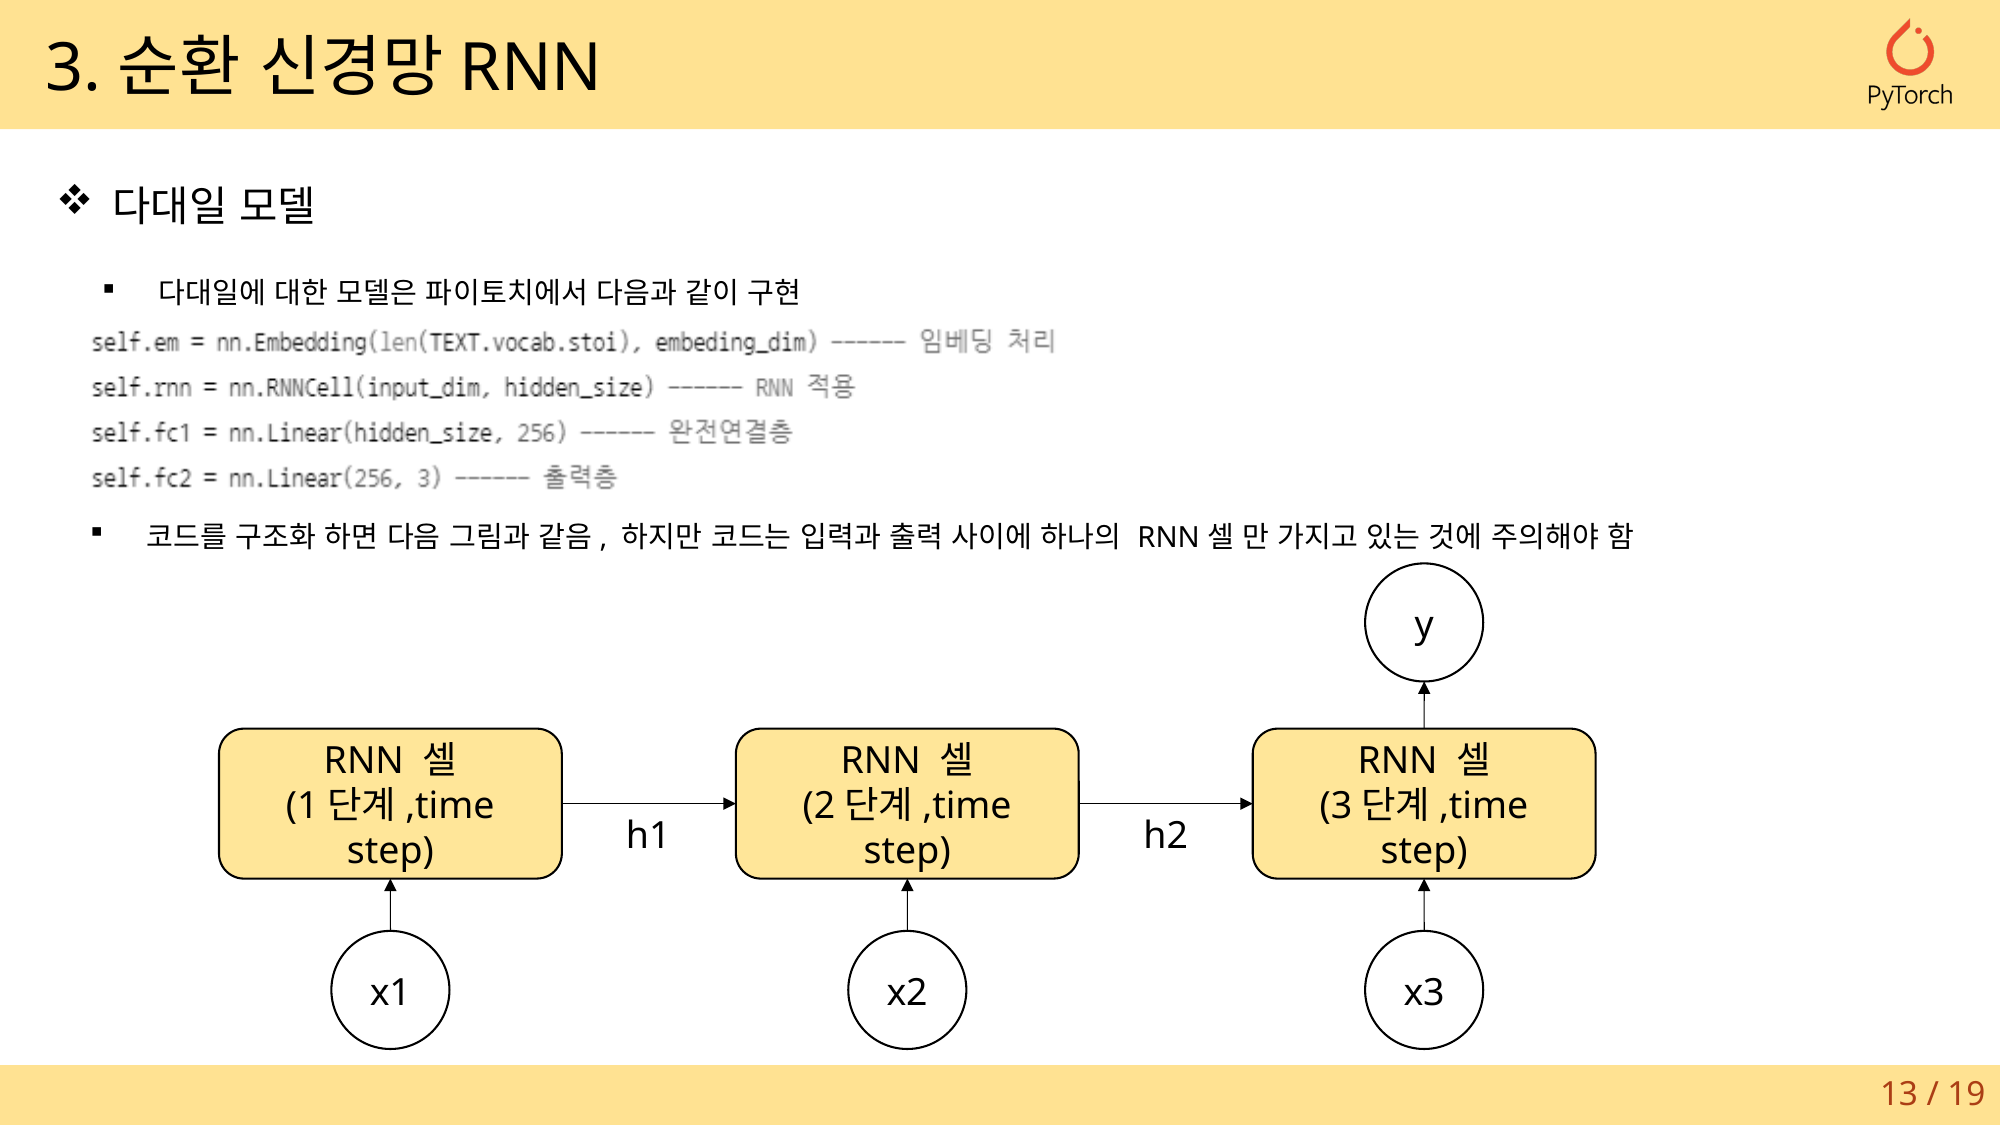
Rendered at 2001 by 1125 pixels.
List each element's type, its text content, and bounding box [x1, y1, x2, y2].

picture [80, 318, 1079, 511]
picture [1867, 16, 1954, 113]
text_box 코드를 구조화 하면 다음 그림과 같음, 하지만 코드는 입력과 출력 사이에 하나의 RNN셀 만 가지고 있는 것에 주의해야 함 [75, 493, 1650, 561]
text_box 3.순환 신경망RNN [30, 16, 618, 112]
text_box 다대일 모델 [41, 147, 332, 238]
slide_number 13 / 19 [1550, 1065, 2000, 1125]
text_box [219, 563, 1596, 1049]
text_box 다대일에 대한 모델은 파이토치에서 다음과 같이 구현 [87, 249, 817, 318]
